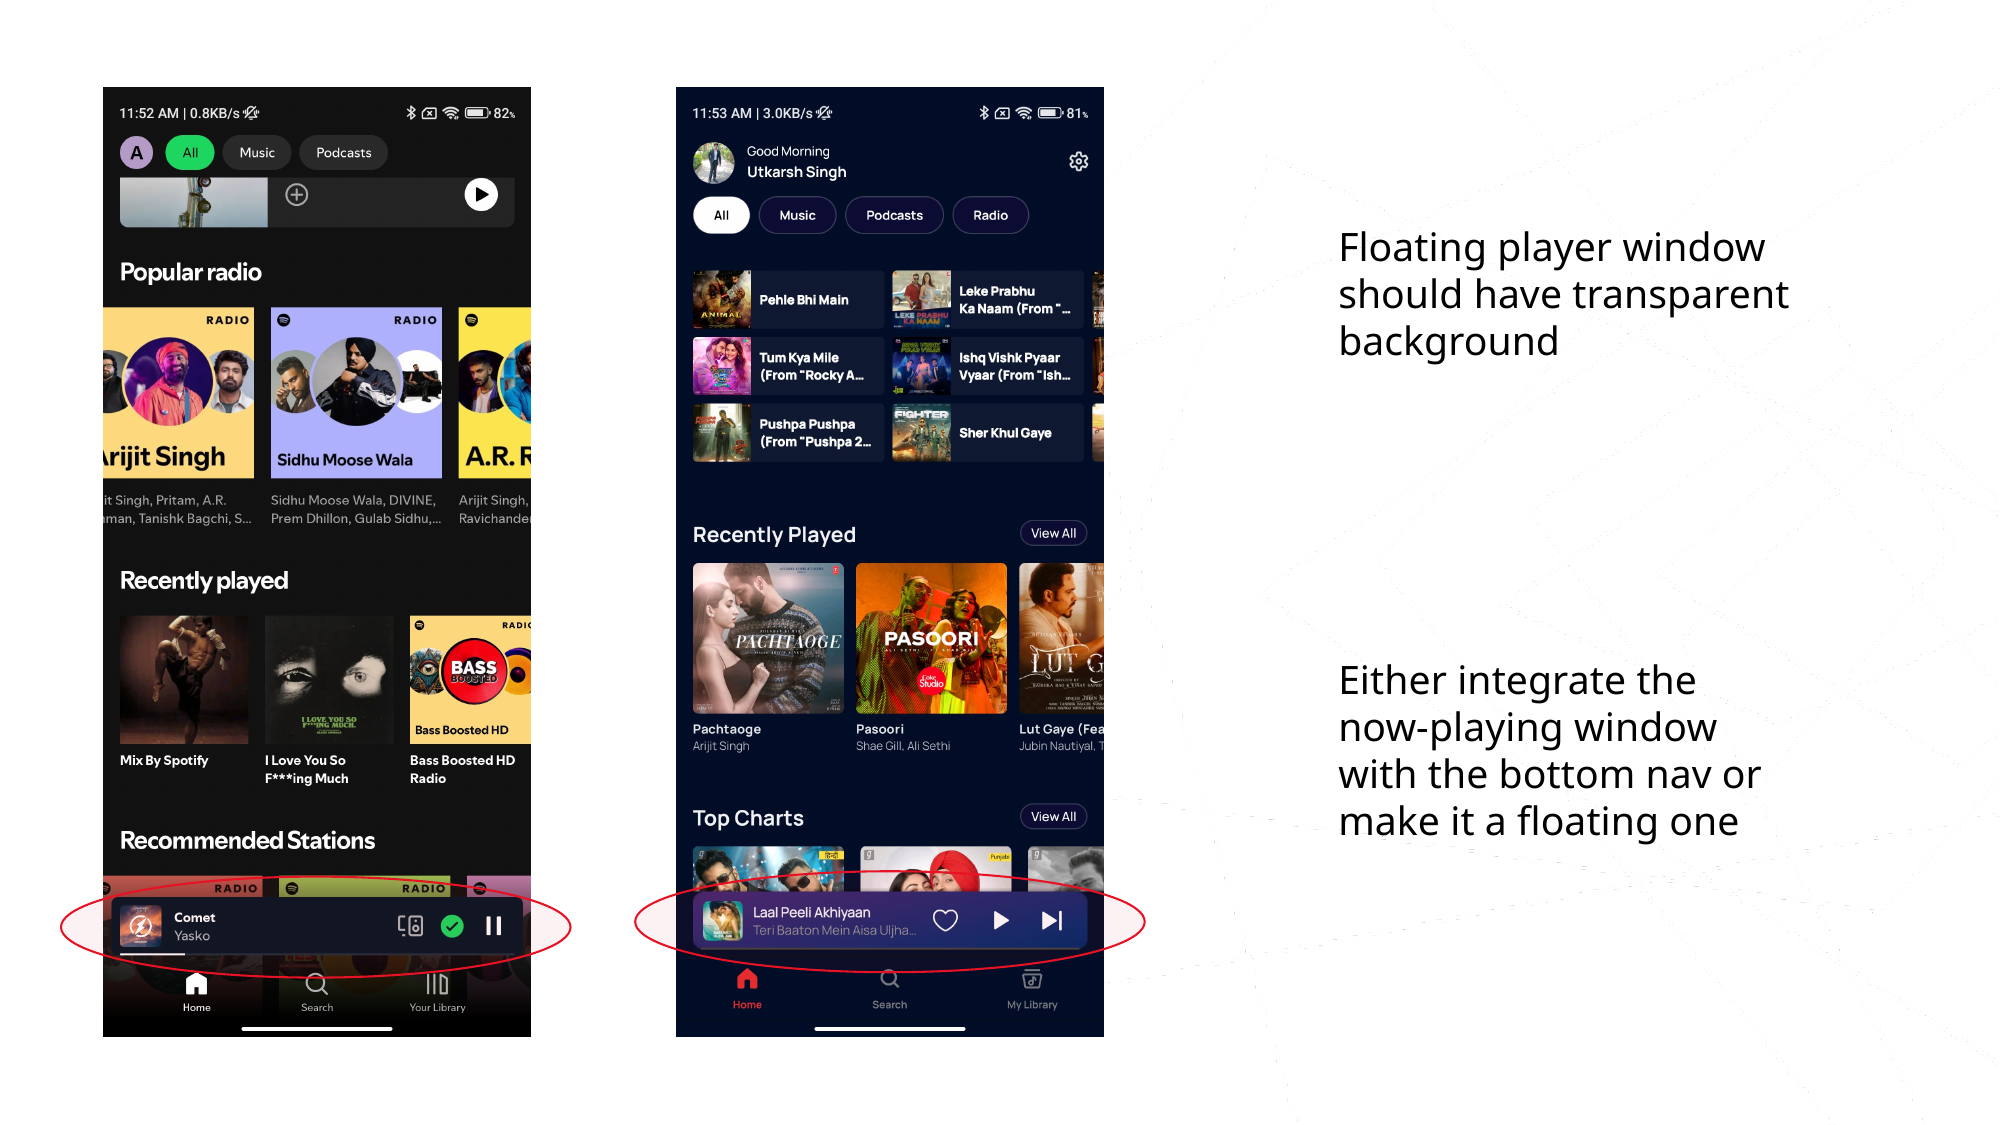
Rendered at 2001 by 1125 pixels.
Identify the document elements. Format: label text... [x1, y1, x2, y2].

text_box Floating player window should have transparent background [1323, 215, 1814, 371]
picture [103, 87, 531, 1037]
text_box [531, 899, 572, 956]
text_box [634, 893, 676, 951]
text_box Either integrate the now-playing window with the bottom nav or make it a floating one [1323, 647, 1794, 851]
picture [676, 0, 2000, 1125]
text_box [59, 898, 103, 956]
text_box [1104, 893, 1146, 951]
